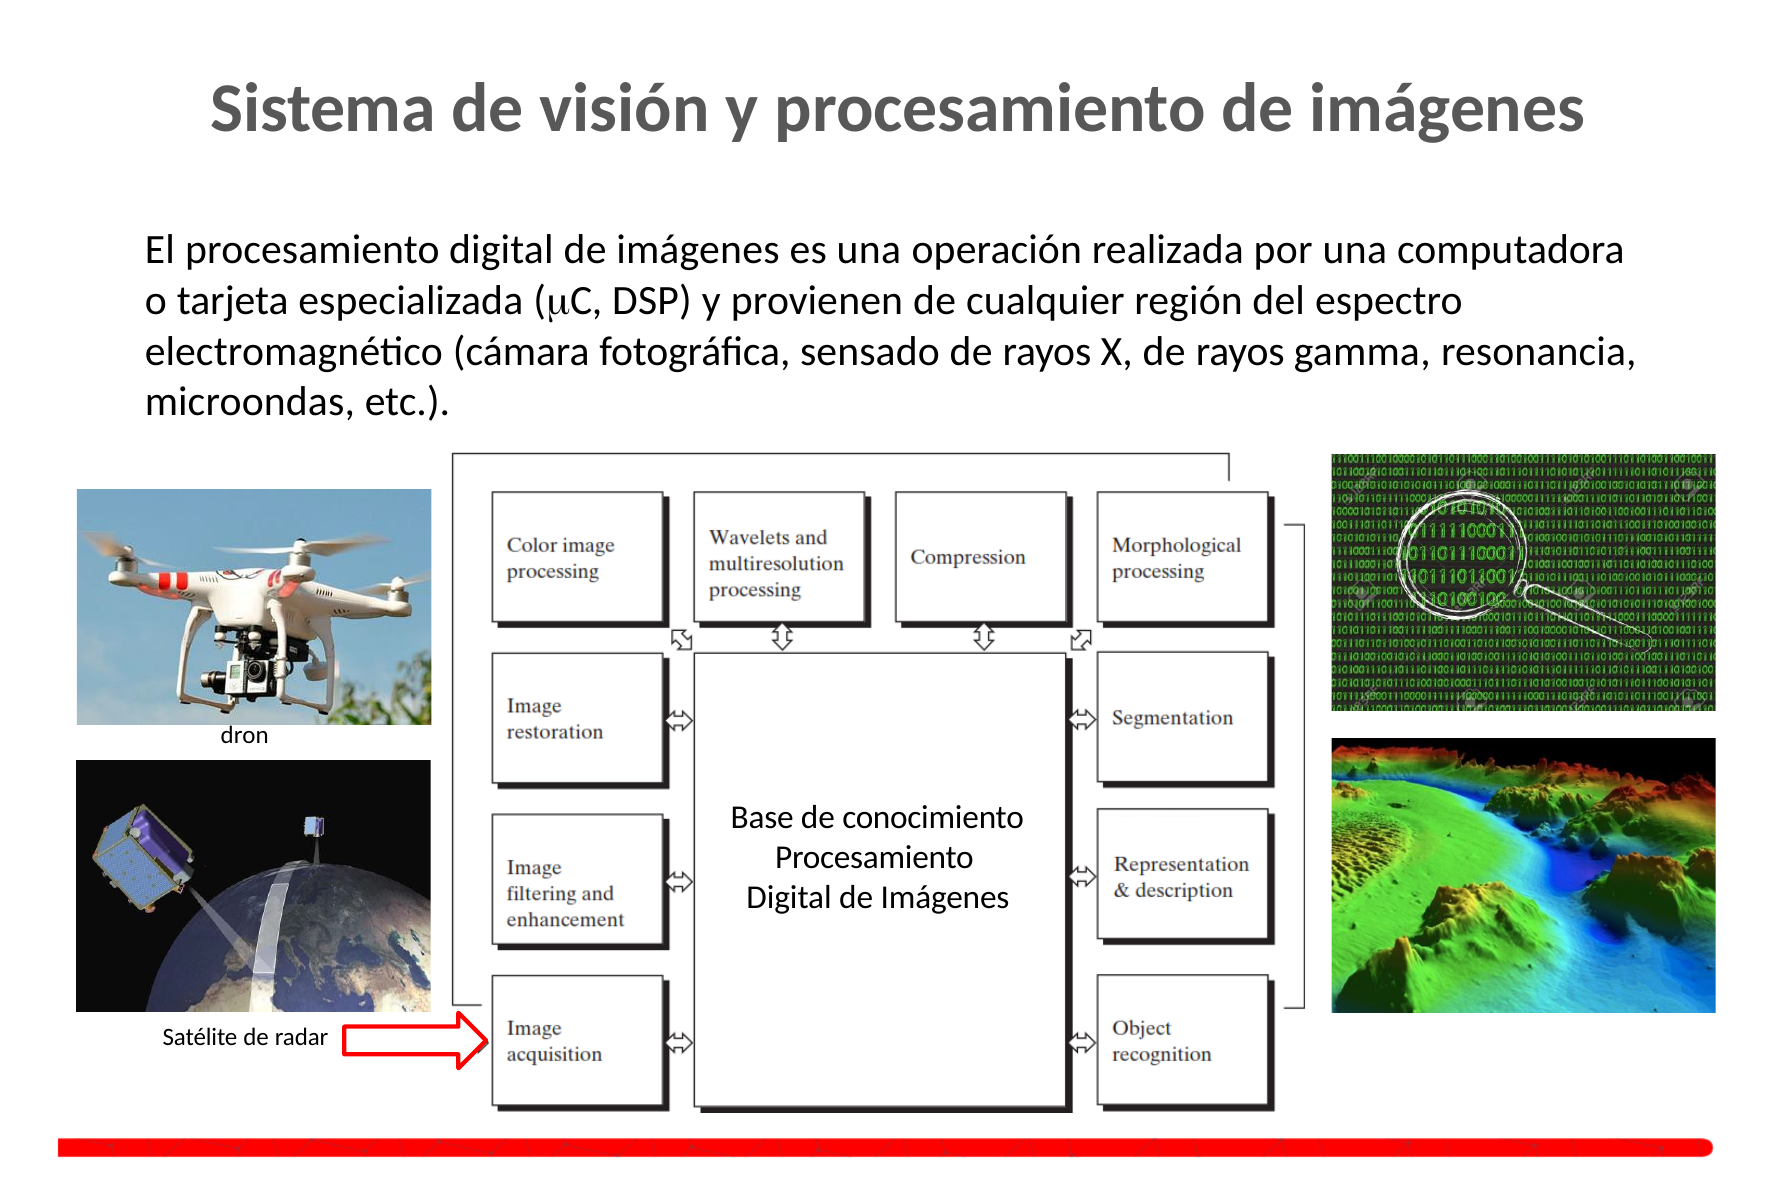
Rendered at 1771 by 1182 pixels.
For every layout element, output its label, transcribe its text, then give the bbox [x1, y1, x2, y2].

text_box [1331, 738, 1716, 1013]
text_box dron [218, 716, 271, 749]
text_box [76, 489, 432, 725]
picture [57, 1135, 1714, 1158]
text_box [1331, 454, 1716, 711]
text_box [344, 1012, 487, 1069]
text_box Base de conocimiento Procesamiento Digital de Imágenes [726, 793, 1029, 916]
title Sistema de visión y procesamiento de imágenes [208, 59, 1595, 219]
text_box [76, 760, 431, 1012]
text_box Satélite de radar [160, 1018, 332, 1051]
text_box [451, 452, 1306, 1113]
text_box El procesamiento digital de imágenes es una operación realizada por una computadora o tarjeta especializada (C, DSP) y provienen de cualquier región del espectro electromagnético (cámara fotográfica, sensado de rayos X, de rayos gamma, resonancia, microondas, etc.). [142, 219, 1650, 424]
